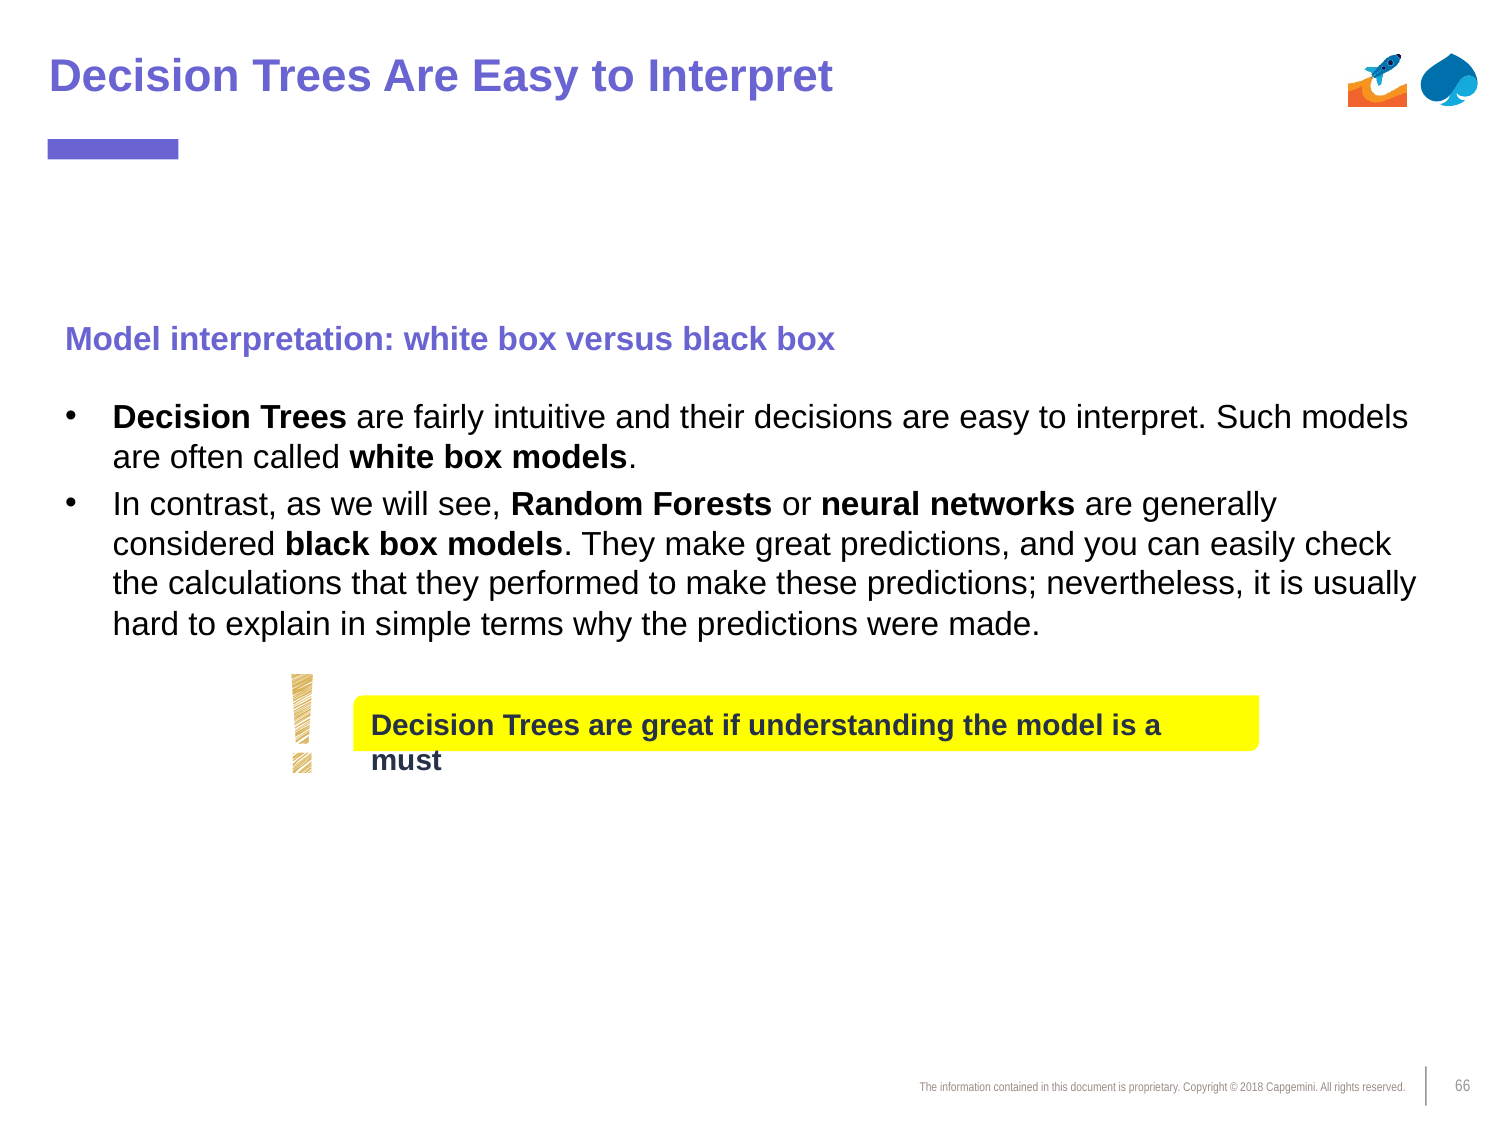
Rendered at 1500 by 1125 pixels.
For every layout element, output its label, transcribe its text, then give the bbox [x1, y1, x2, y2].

list Model interpretation: white box versus black box [50, 315, 1114, 370]
picture [277, 674, 327, 773]
title Decision Trees Are Easy to Interpret [0, 2, 1347, 145]
picture [1348, 48, 1407, 107]
list Decision Trees are fairly intuitive and their decisions are easy to interpret. Such models are often called white box models. In contrast, as we will see, Random Forests or neural networks are generally considered black box models. They make great predictions, and you can easily check the calculations that they performed to make these predictions; nevertheless, it is usually hard to explain in simple terms why the predictions were made. [50, 387, 1450, 572]
text_box Decision Trees are great if understanding the model is a must [351, 693, 1262, 754]
